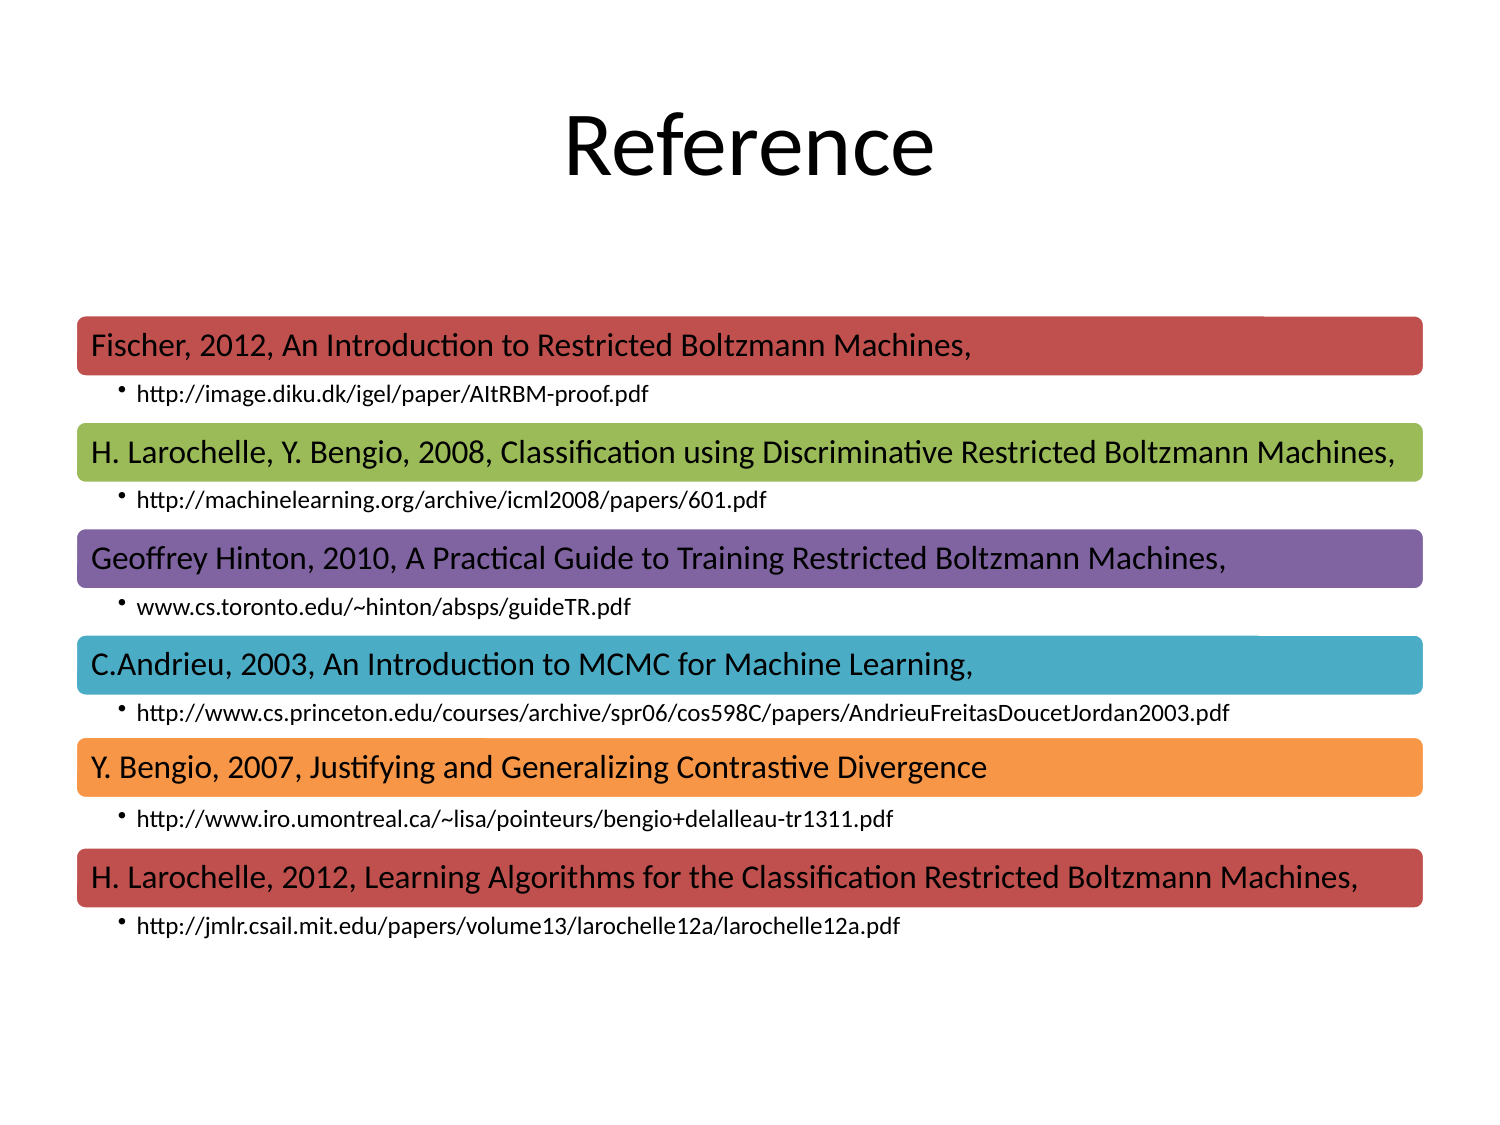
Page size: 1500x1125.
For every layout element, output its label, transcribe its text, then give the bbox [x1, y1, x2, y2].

title Reference [75, 45, 1425, 233]
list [74, 262, 1426, 1006]
